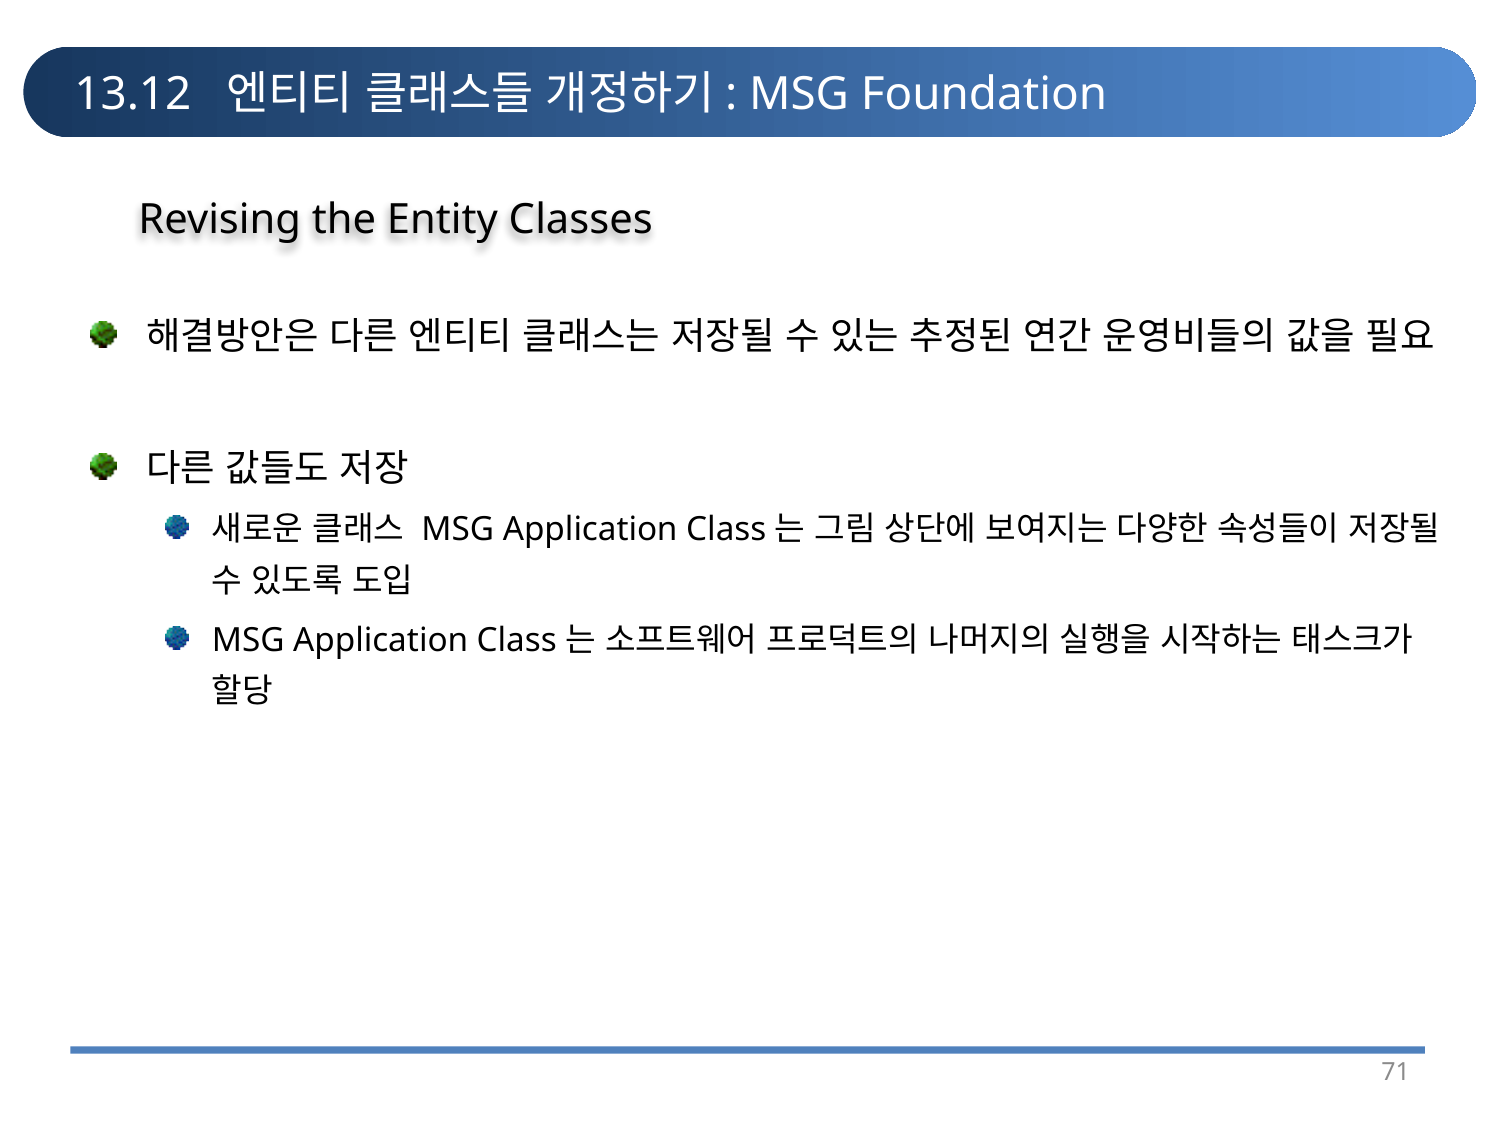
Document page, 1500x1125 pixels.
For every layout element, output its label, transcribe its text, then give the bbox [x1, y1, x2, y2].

picture [165, 626, 189, 650]
title 13.12 엔티티 클래스들 개정하기: MSG Foundation [59, 56, 1410, 126]
list 해결방안은 다른 엔티티 클래스는 저장될 수 있는 추정된 연간 운영비들의 값을 필요 다른 값들도 저장 새로운 클래스 MSG Application Class는 그림 상단에 보여지는 다양한 속성들이 저장될 수 있도록 도입 MSG Application Class는 소프트웨어 프로덕트의 나머지의 실행을 시작하는 태스크가 할당 [75, 290, 1471, 1005]
picture [90, 321, 117, 348]
picture [90, 453, 117, 480]
picture [165, 515, 189, 539]
list Revising the Entity Classes [60, 180, 731, 255]
slide_number 71 [1074, 1042, 1425, 1103]
